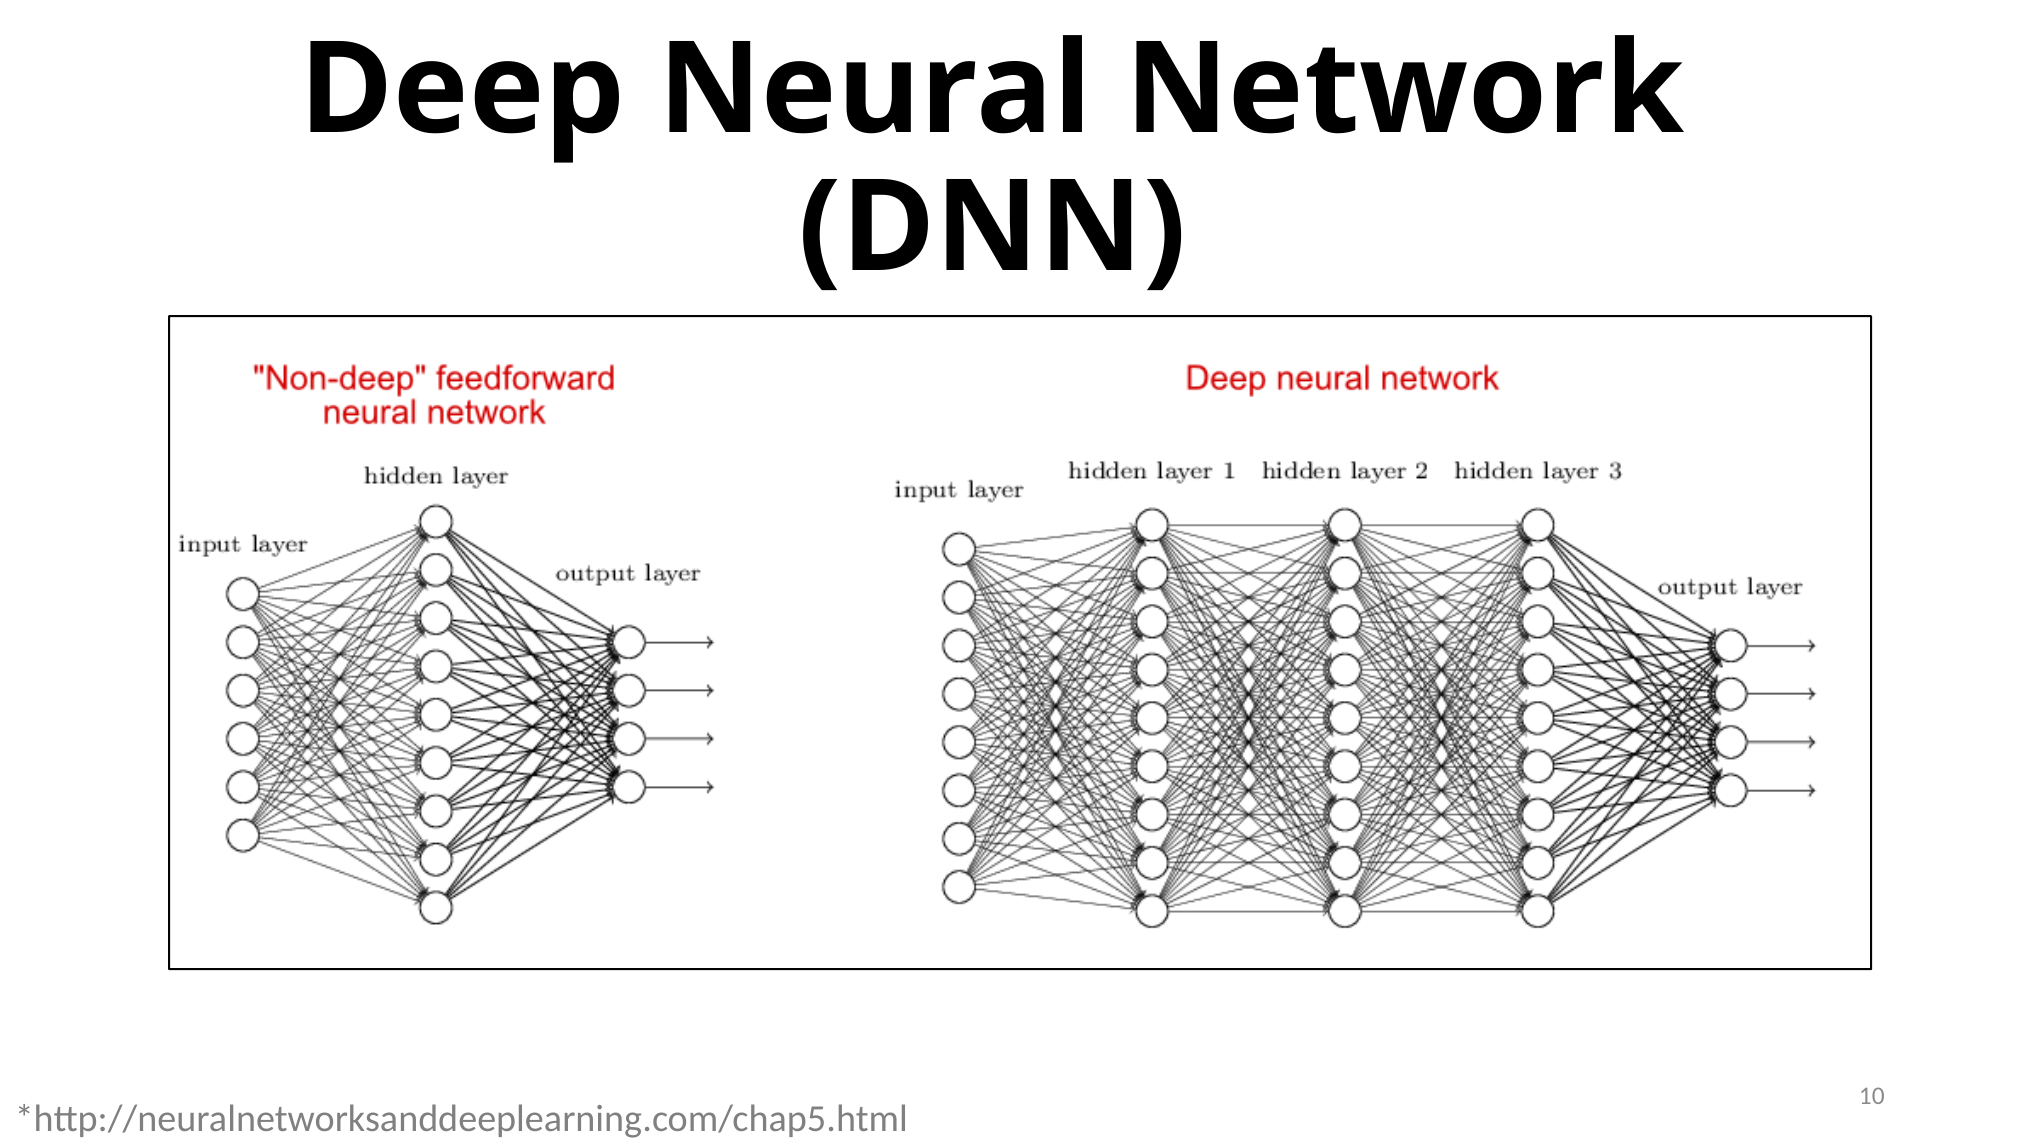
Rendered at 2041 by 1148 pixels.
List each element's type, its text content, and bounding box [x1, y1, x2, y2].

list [170, 317, 1871, 969]
slide_number 10 [1440, 1063, 1900, 1125]
text_box *http://neuralnetworksanddeeplearning.com/chap5.html [0, 1085, 1143, 1147]
title Deep Neural Network (DNN) [140, 98, 1845, 222]
